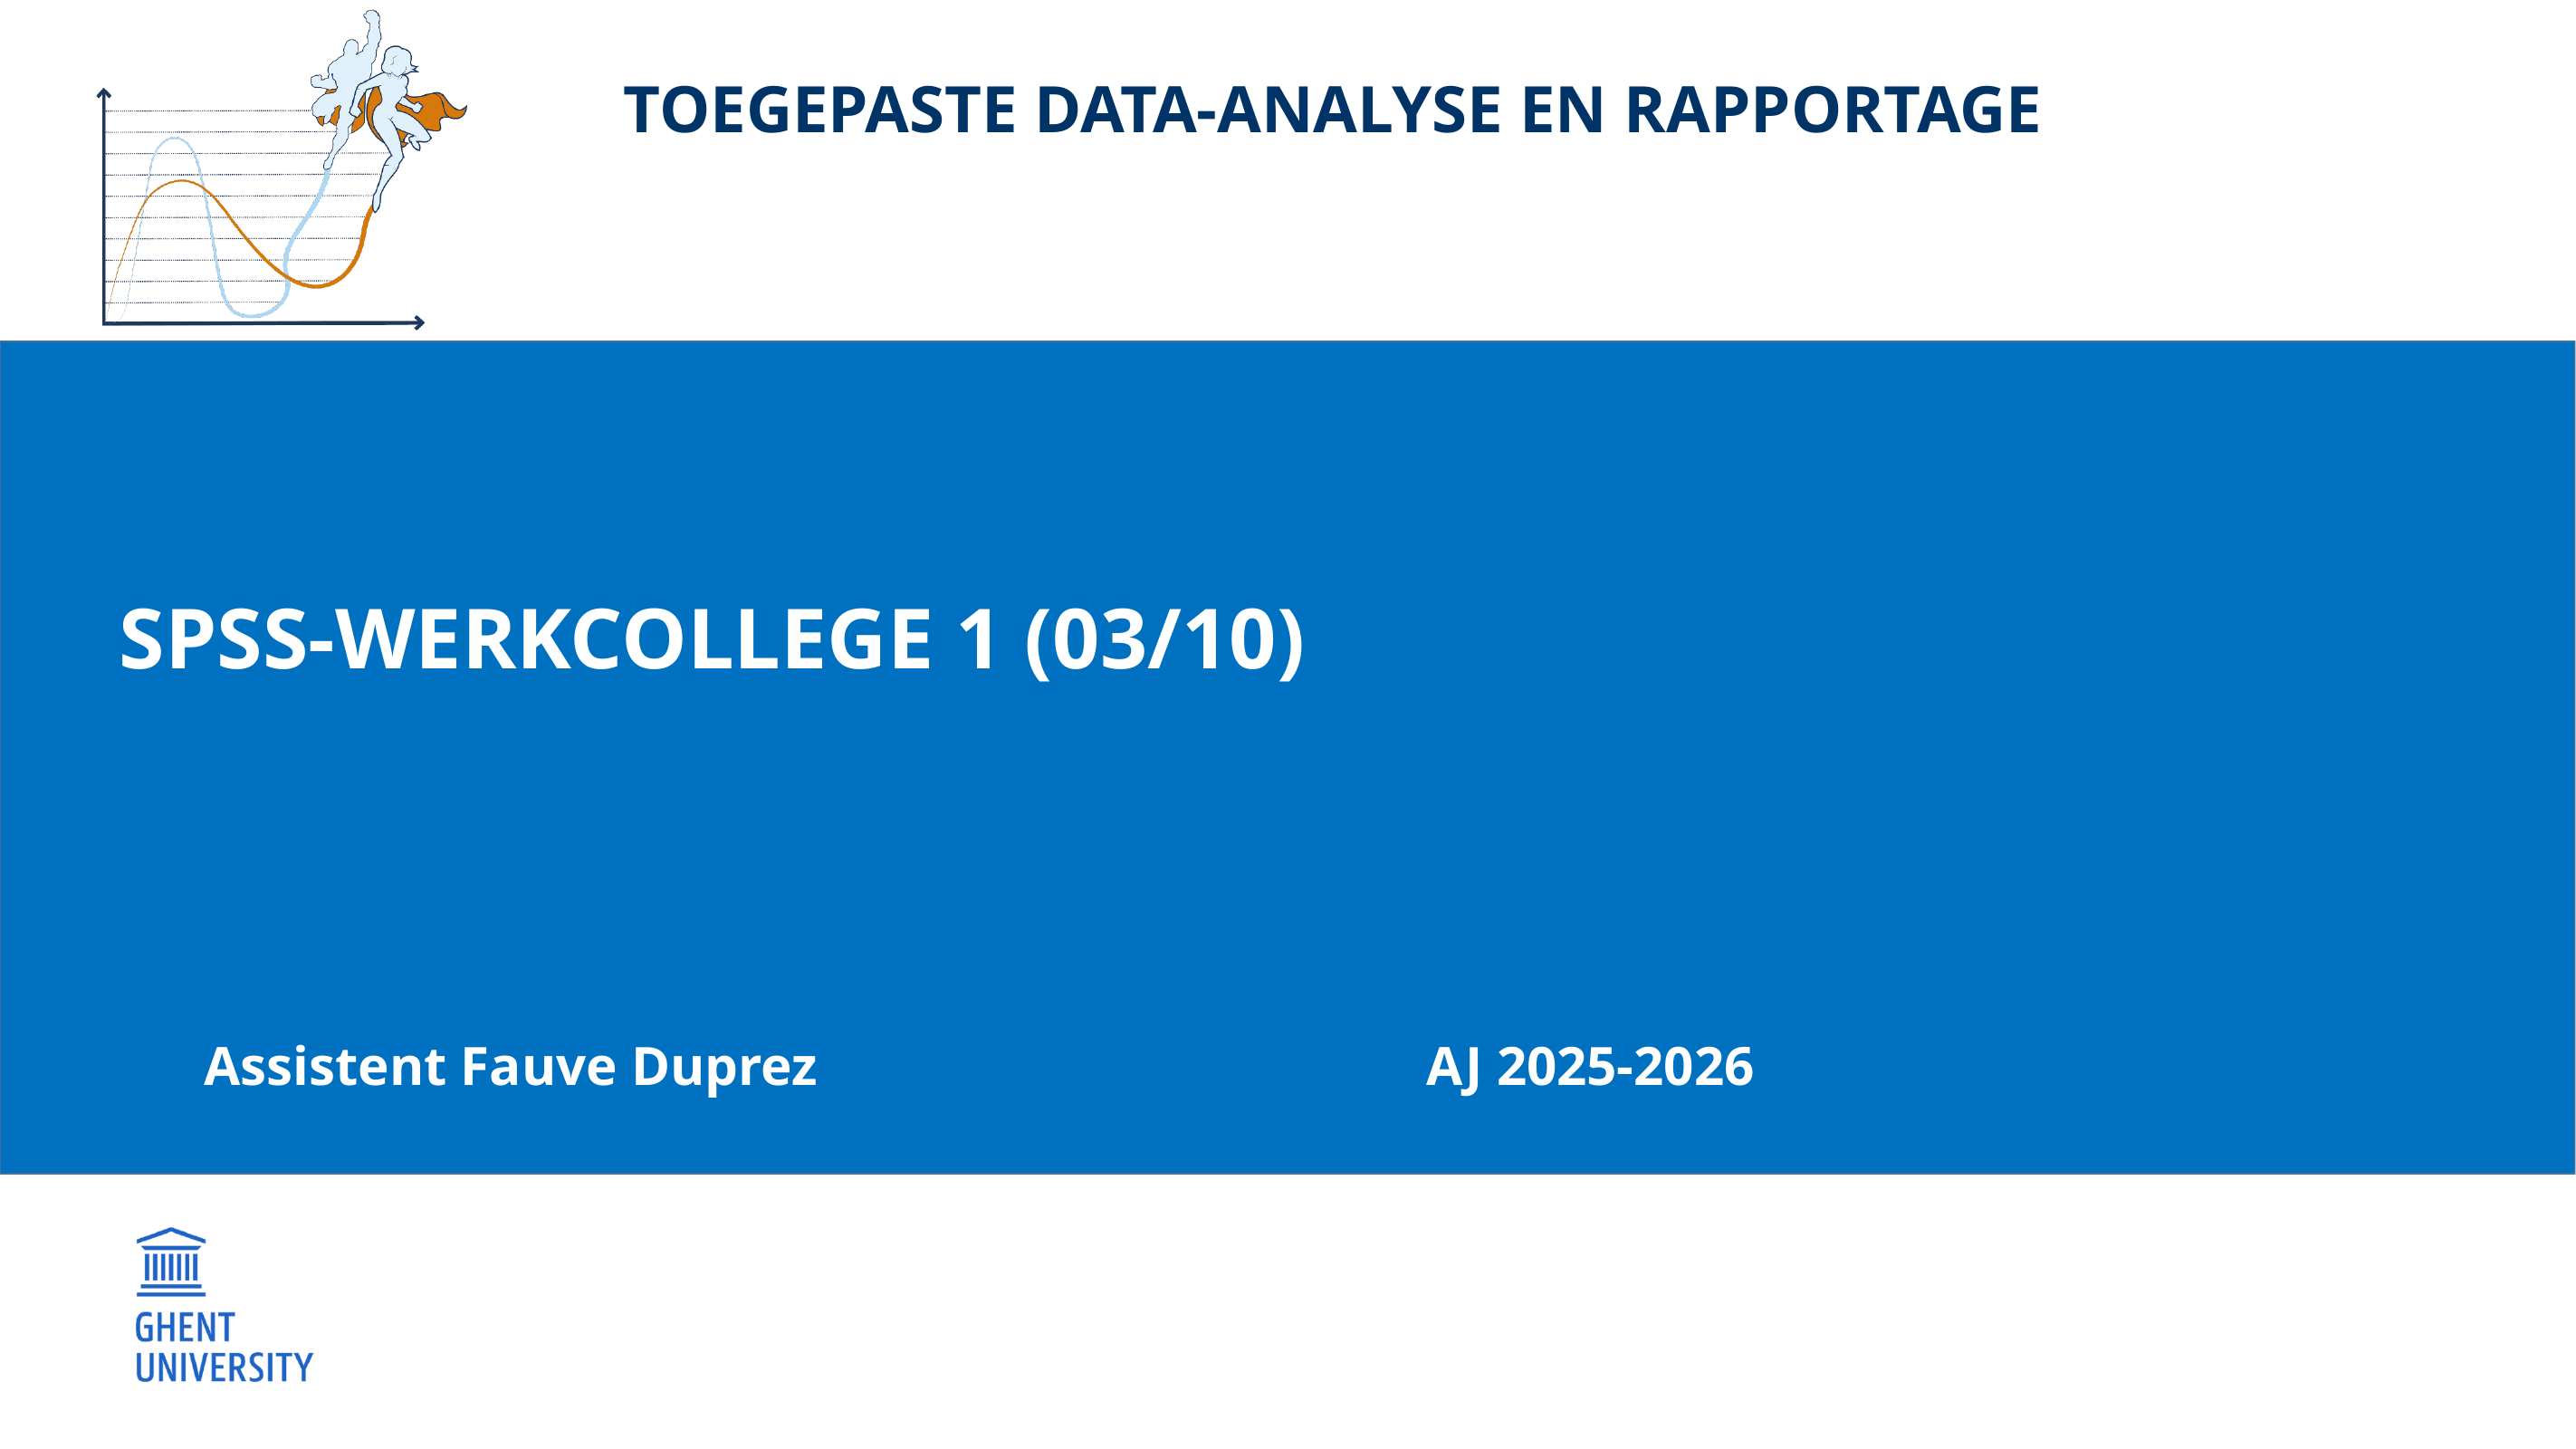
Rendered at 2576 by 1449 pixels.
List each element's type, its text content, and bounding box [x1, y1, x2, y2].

list Toegepaste data-analyse en rapportage [609, 52, 2518, 152]
subtitle Assistent Fauve Duprez AJ 2025-2026 [190, 1021, 2447, 1108]
title SPSS-WERKCOLLEGE 1 (03/10) [105, 341, 1999, 693]
picture [15, 0, 508, 510]
picture [68, 1175, 411, 1449]
